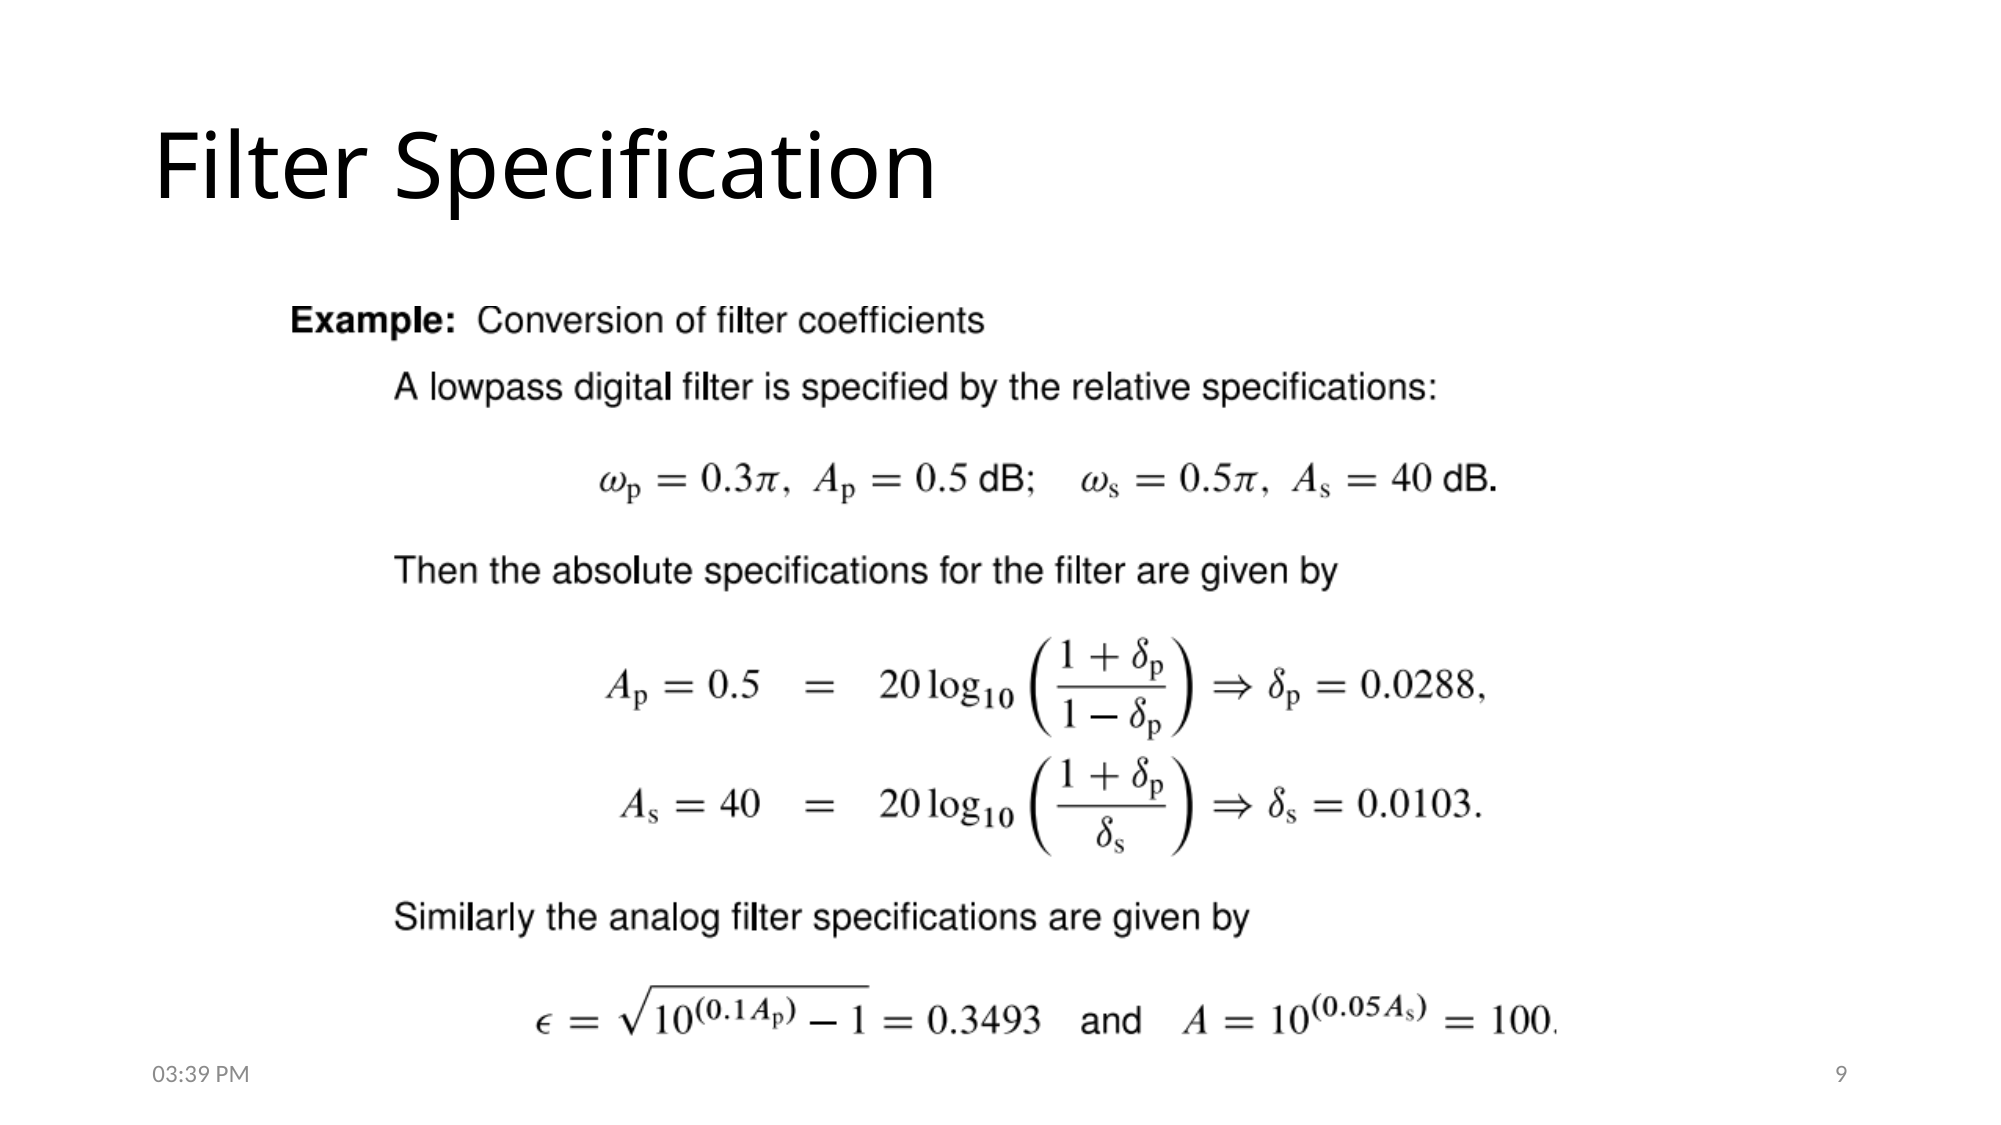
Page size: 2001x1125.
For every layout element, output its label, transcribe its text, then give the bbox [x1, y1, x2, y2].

slide_number 9 [1412, 1042, 1863, 1103]
picture [291, 306, 1557, 1036]
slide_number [137, 1042, 588, 1103]
title Filter Specification [137, 59, 1863, 278]
